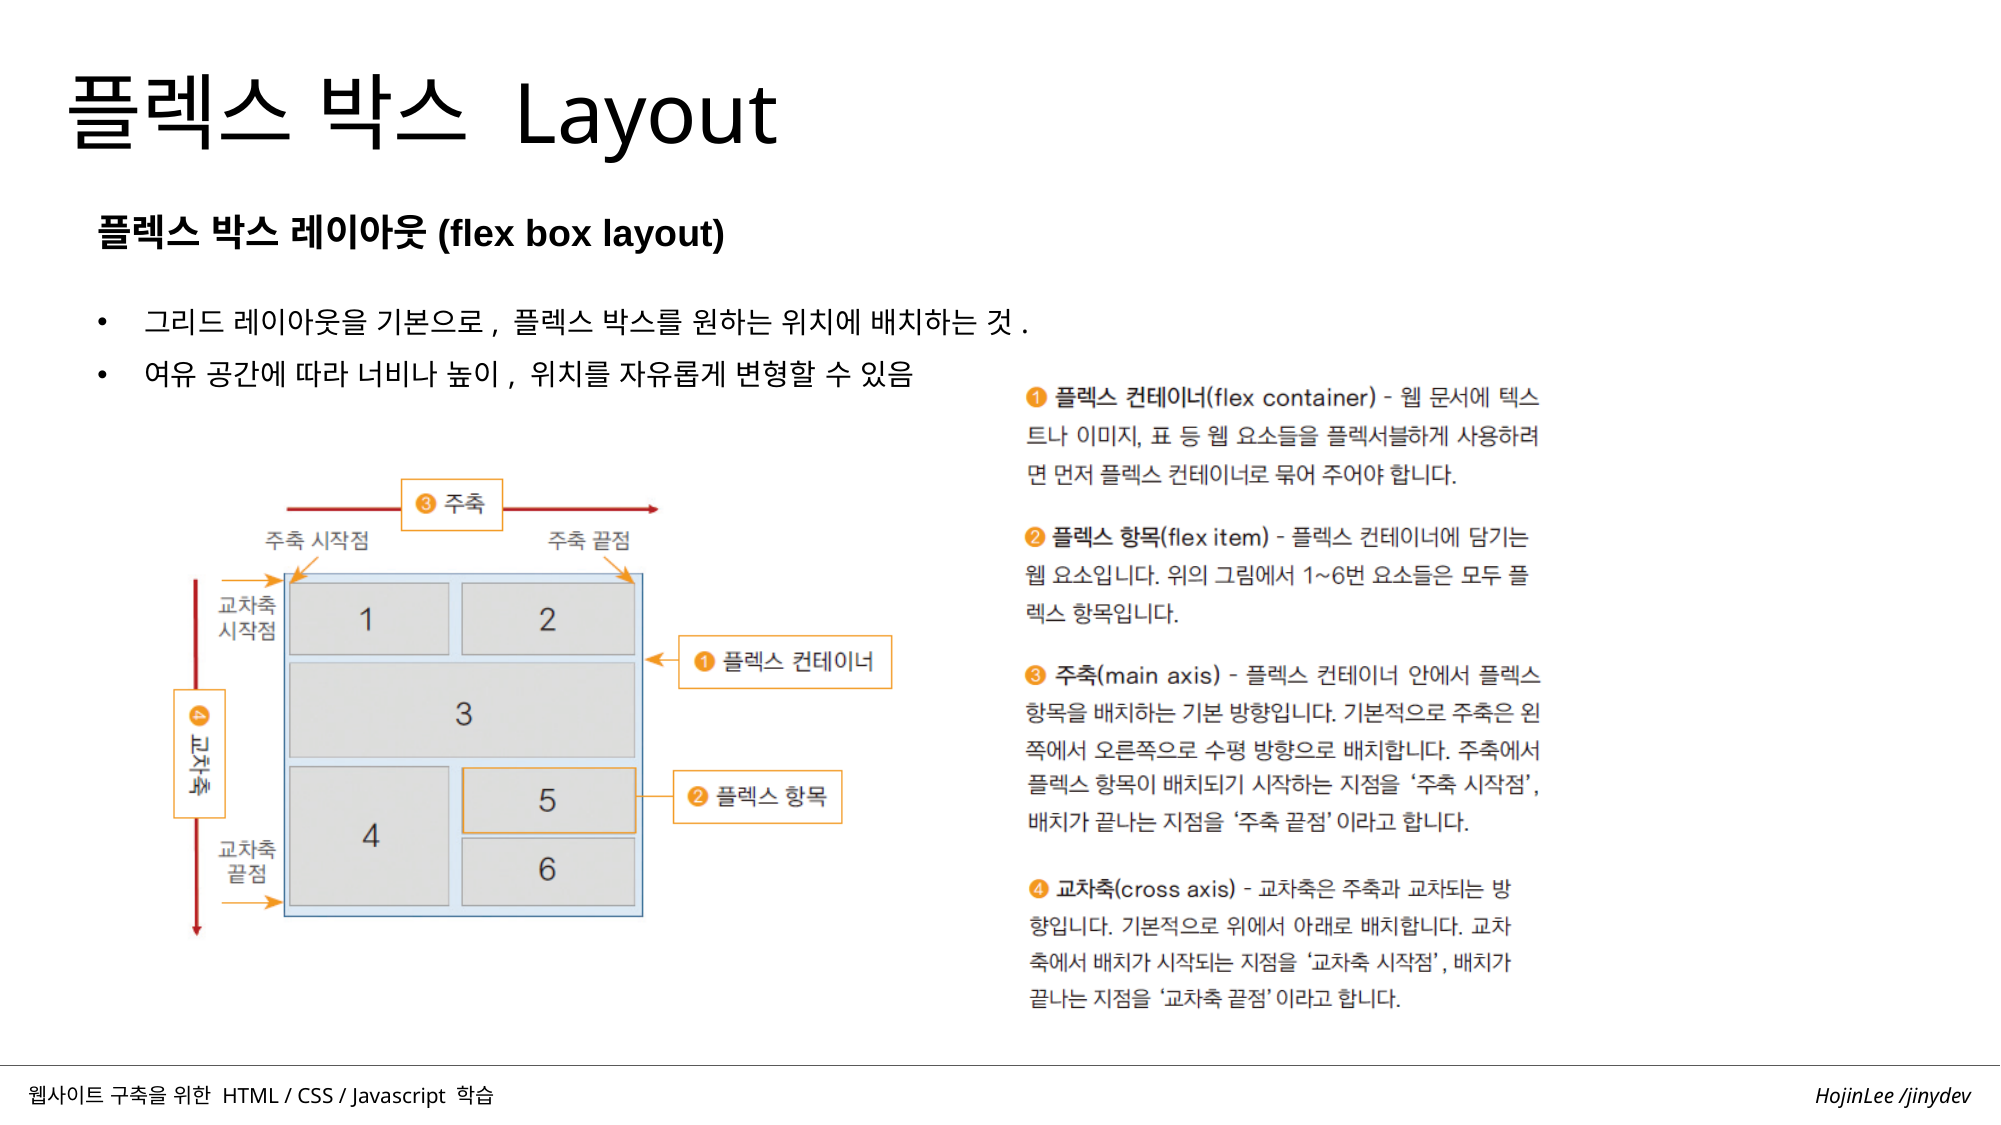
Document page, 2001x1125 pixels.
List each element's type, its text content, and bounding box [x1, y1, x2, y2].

text_box 플렉스 박스 레이아웃(flex box layout) [82, 179, 911, 262]
text_box HojinLee /jinydev [1522, 1074, 1986, 1115]
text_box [1019, 651, 1562, 839]
picture [1019, 870, 1513, 1024]
text_box 플렉스 박스 Layout [50, 52, 1445, 168]
picture [156, 468, 941, 955]
text_box 그리드 레이아웃을 기본으로, 플렉스 박스를 원하는 위치에 배치하는 것. 여유 공간에 따라 너비나 높이, 위치를 자유롭게 변형할 수 있음 [82, 279, 1160, 399]
picture [1019, 510, 1533, 632]
picture [1019, 365, 1551, 491]
text_box 웹사이트 구축을 위한 HTML / CSS / Javascript 학습 [14, 1074, 647, 1115]
